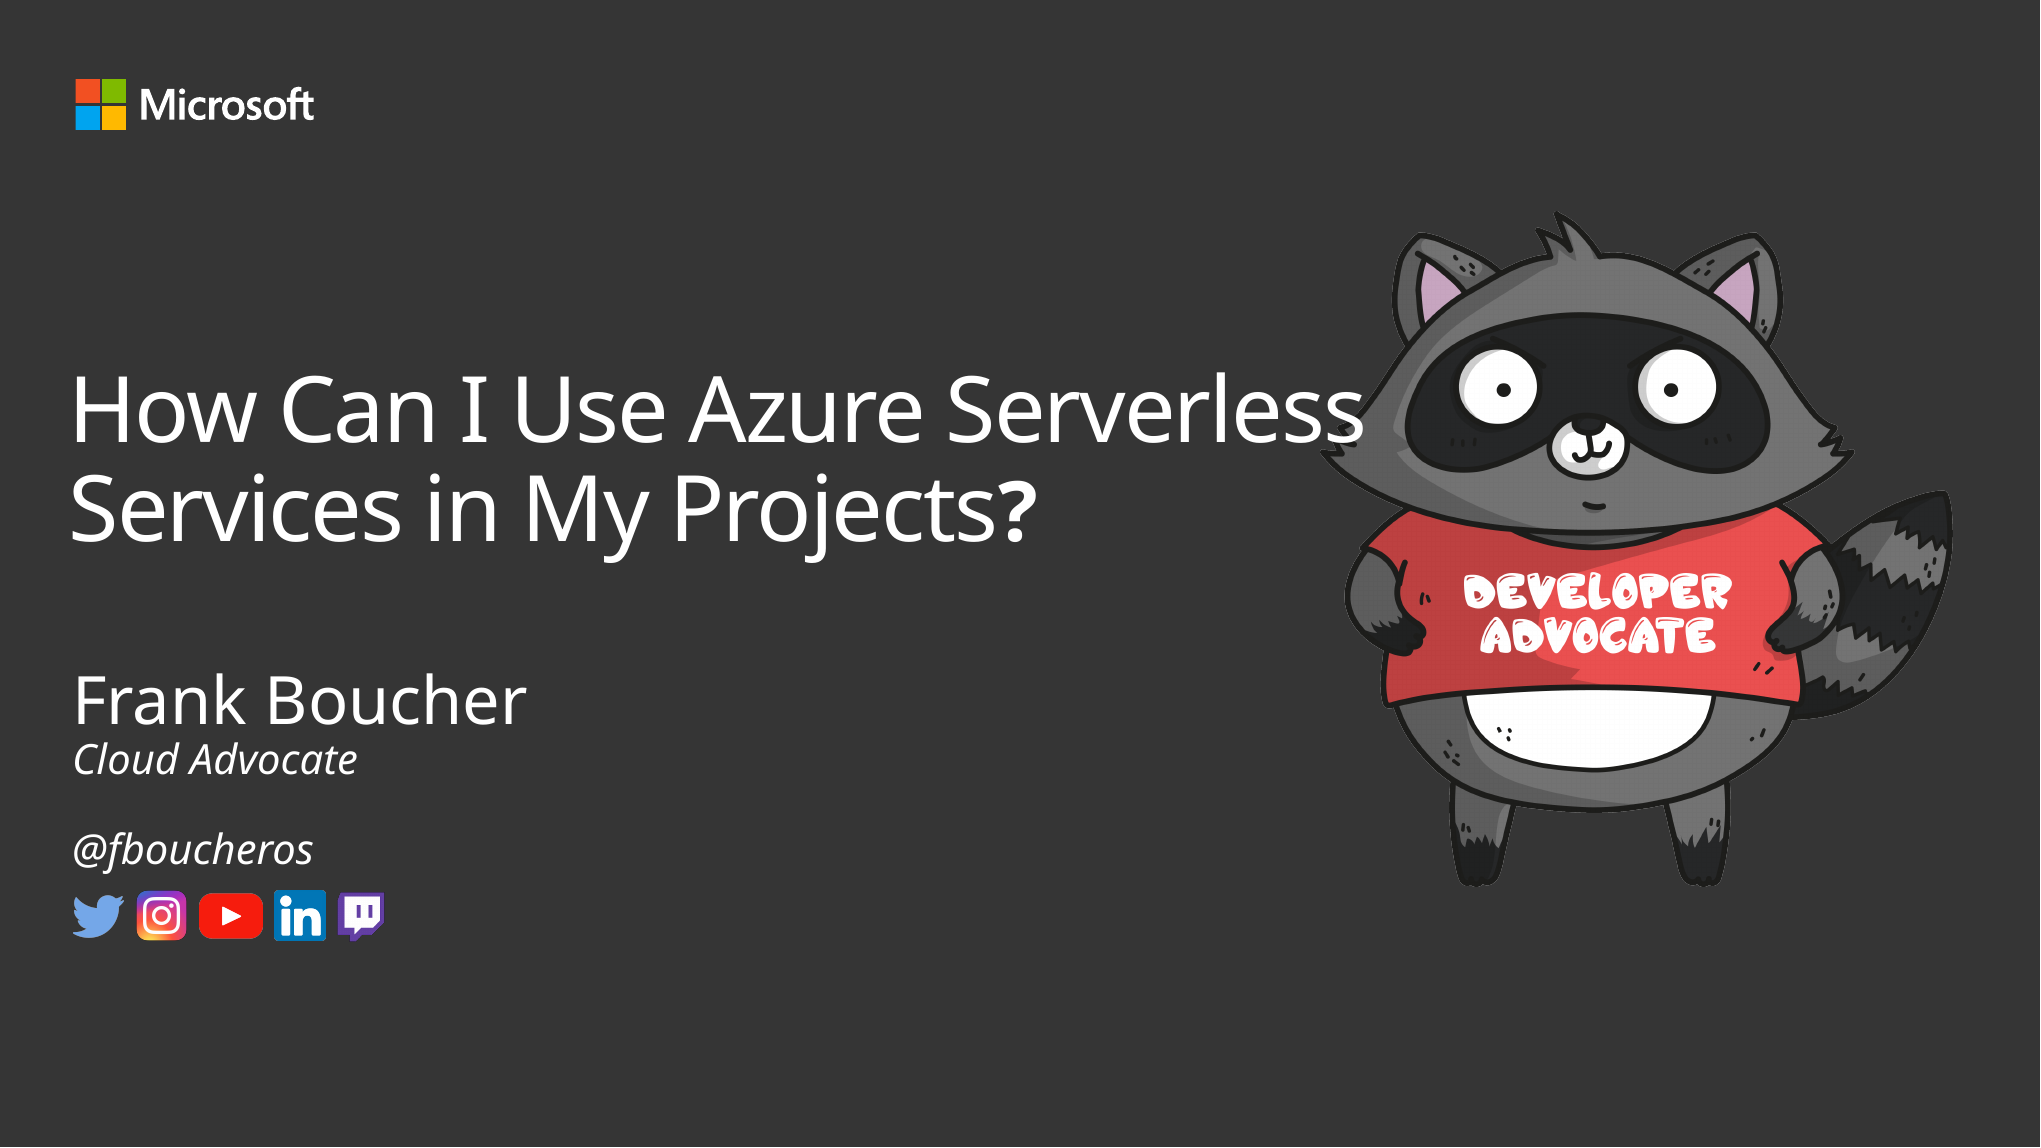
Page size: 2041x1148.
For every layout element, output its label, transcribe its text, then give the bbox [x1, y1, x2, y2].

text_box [198, 884, 263, 948]
picture [328, 884, 393, 949]
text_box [274, 890, 326, 942]
list Frank Boucher Cloud Advocate @fboucheros [45, 648, 1246, 949]
picture [73, 891, 124, 942]
picture [1320, 211, 1953, 887]
picture [135, 890, 187, 942]
title How Can I Use Azure Serverless Services in My Projects? [45, 348, 1506, 649]
